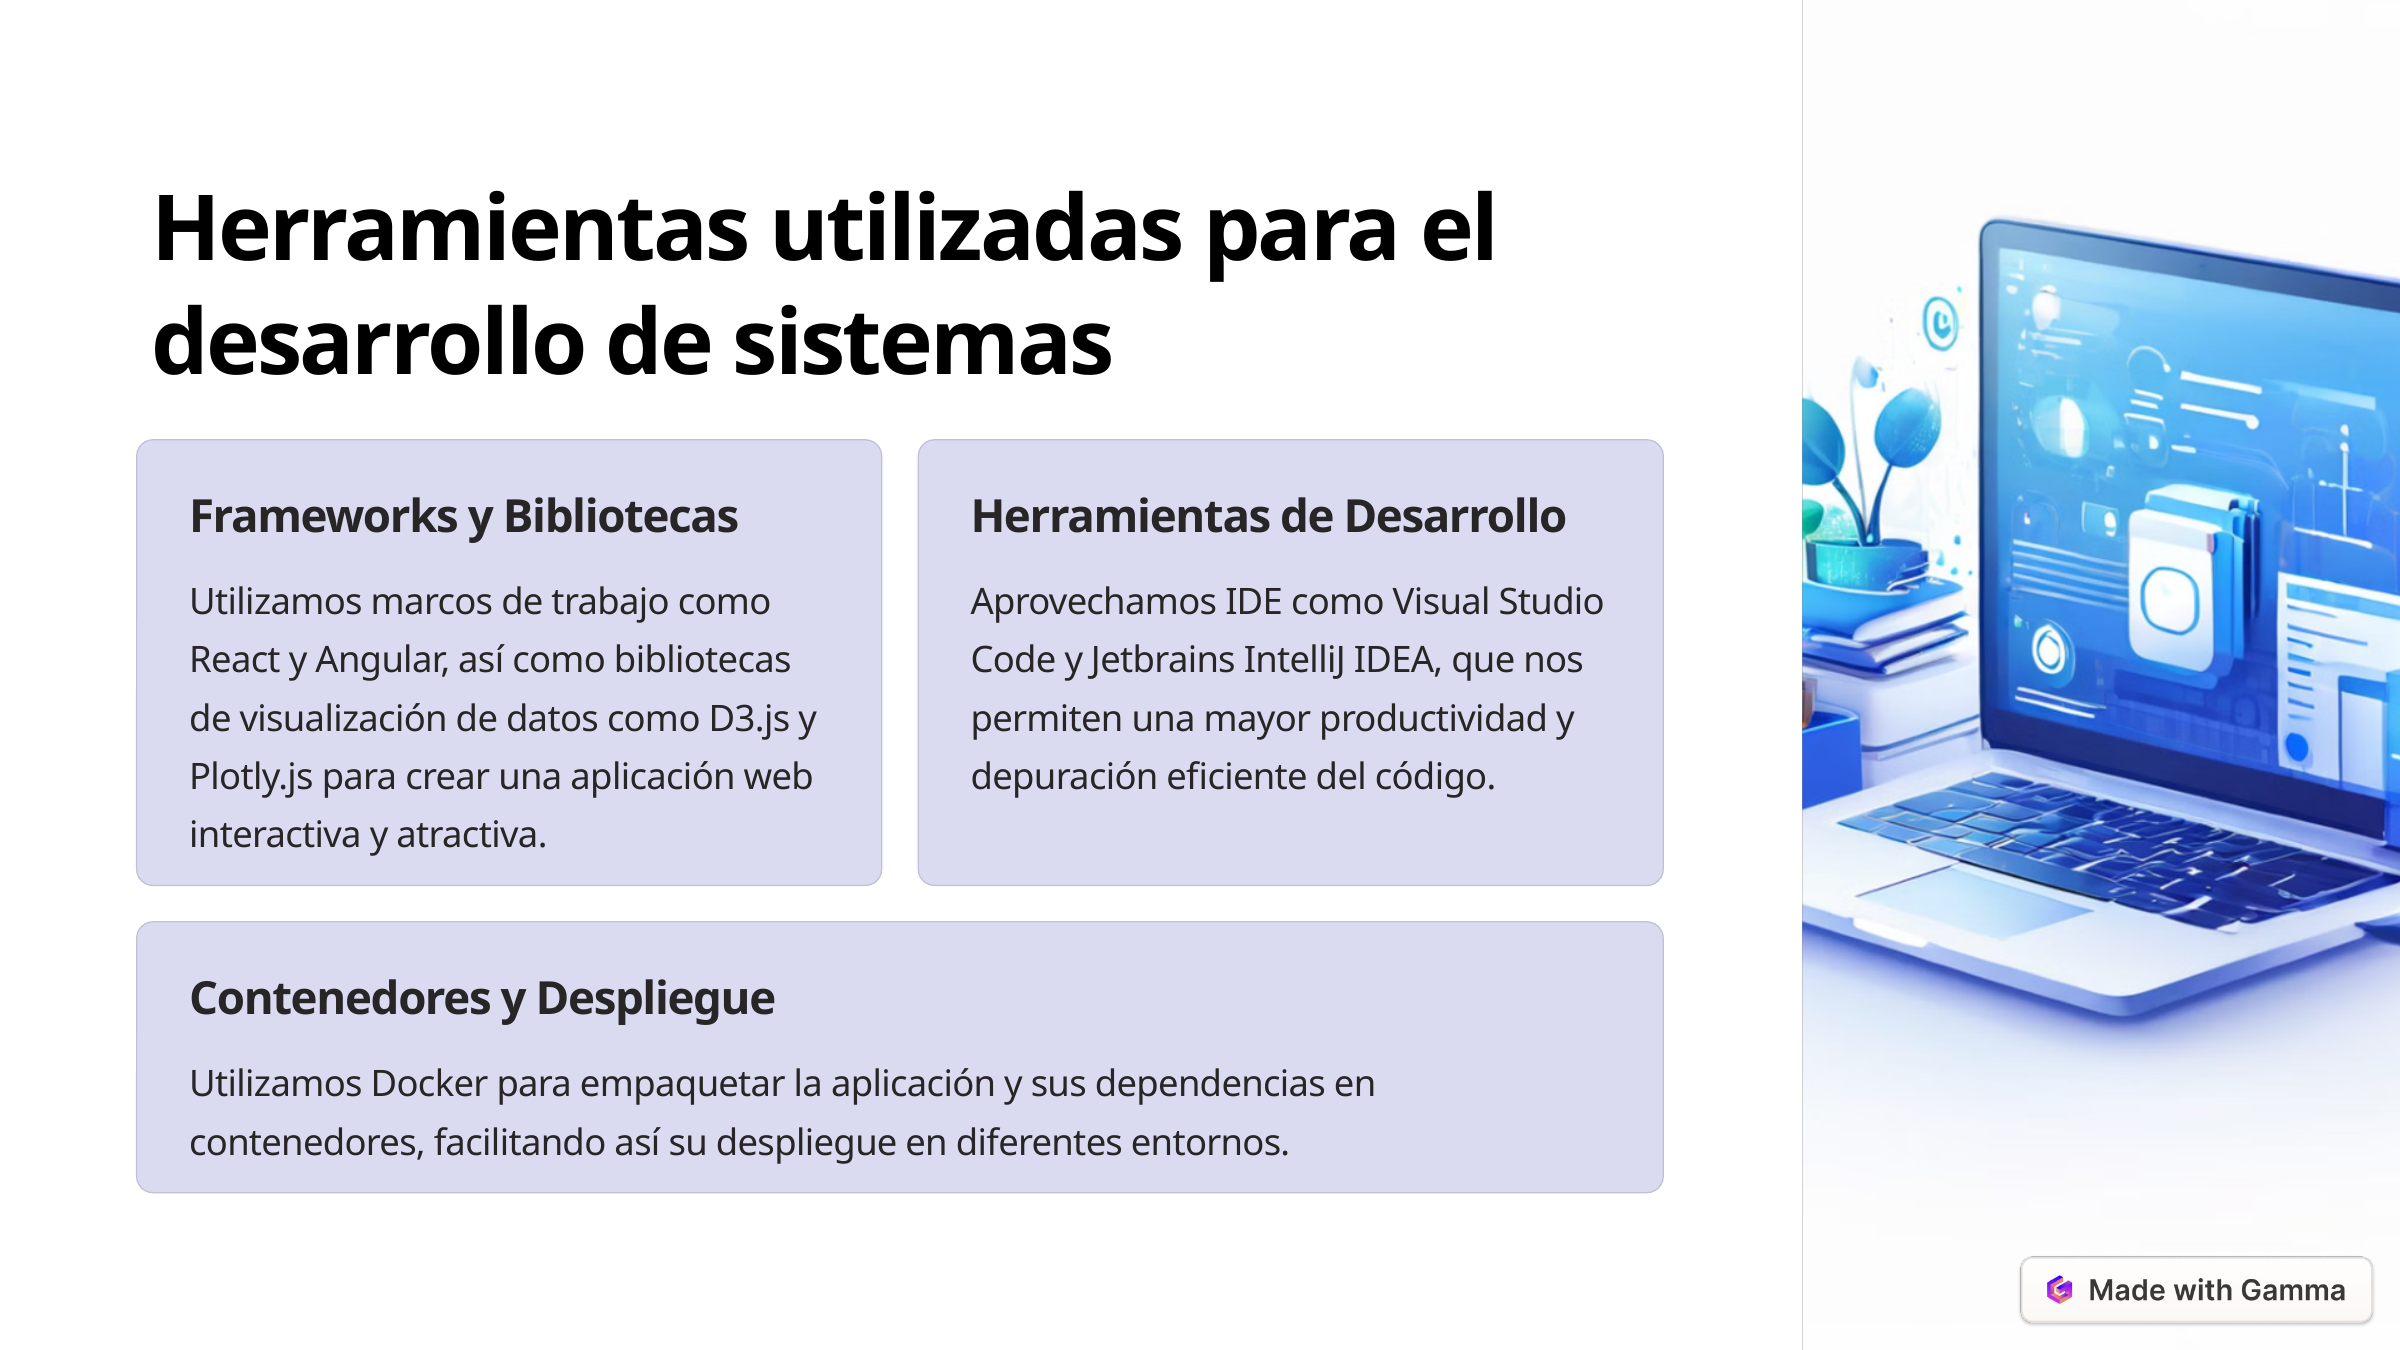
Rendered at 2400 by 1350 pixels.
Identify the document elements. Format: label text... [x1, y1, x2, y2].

text_box Aprovechamos IDE como Visual Studio Code y Jetbrains IntelliJ IDEA, que nos permiten una mayor productividad y depuración eficiente del código. [955, 556, 1626, 790]
text_box [0, 0, 1801, 1350]
text_box [136, 439, 882, 886]
text_box Utilizamos Docker para empaquetar la aplicación y sus dependencias en contenedores, facilitando así su despliegue en diferentes entornos. [174, 1038, 1626, 1155]
text_box Contenedores y Despliegue [174, 959, 757, 1017]
text_box [136, 921, 1664, 1193]
text_box Frameworks y Bibliotecas [174, 477, 713, 535]
text_box [918, 439, 1664, 886]
text_box Herramientas utilizadas para el desarrollo de sistemas [136, 157, 1664, 385]
text_box Utilizamos marcos de trabajo como React y Angular, así como bibliotecas de visualización de datos como D3.js y Plotly.js para crear una aplicación web interactiva y atractiva. [174, 556, 844, 848]
picture [1801, 0, 2400, 1350]
text_box Herramientas de Desarrollo [955, 477, 1531, 535]
